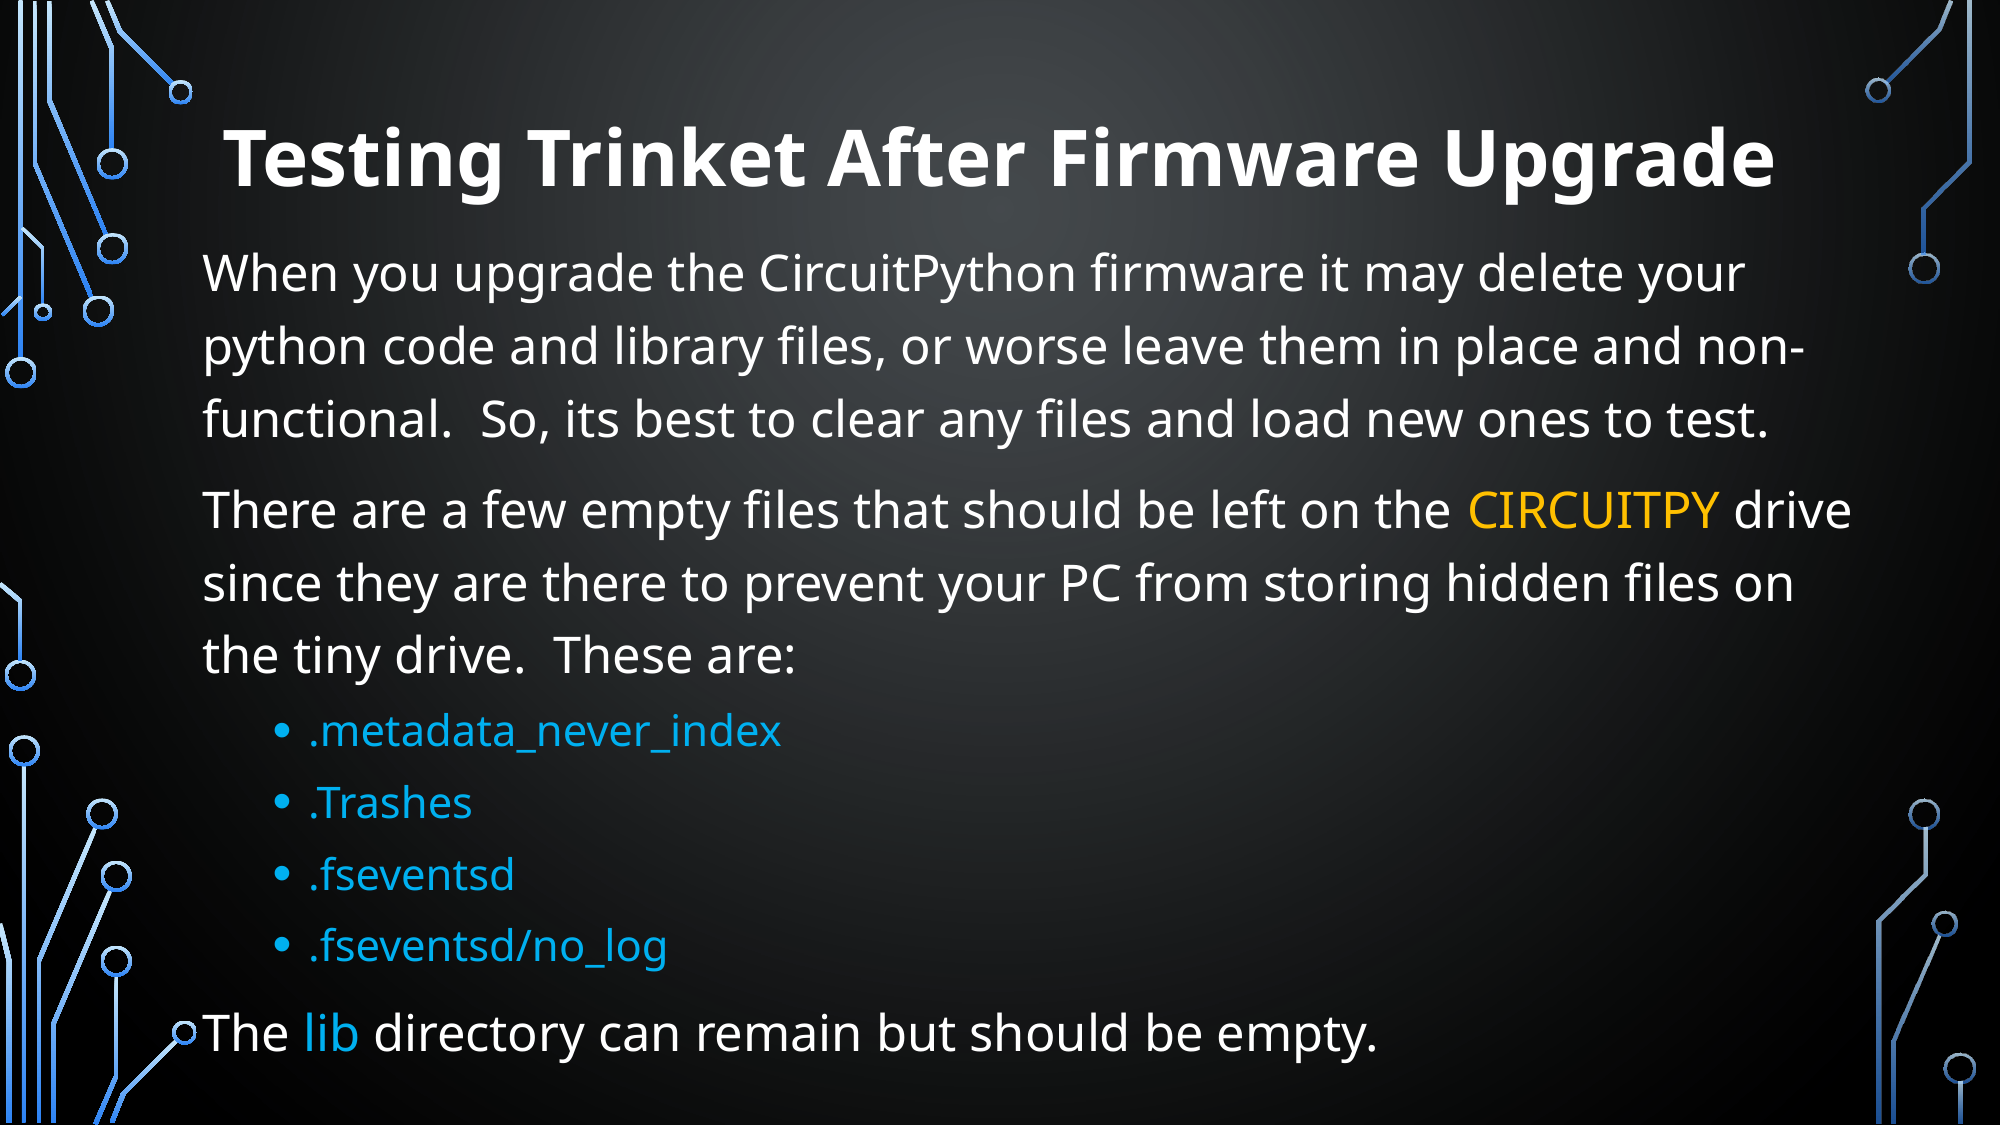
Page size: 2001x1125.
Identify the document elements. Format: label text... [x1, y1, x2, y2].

title Testing Trinket After Firmware Upgrade [187, 101, 1813, 221]
list When you upgrade the CircuitPython firmware it may delete your python code and library files, or worse leave them in place and non-functional. So, its best to clear any files and load new ones to test. There are a few empty files that should be left on the CIRCUITPY drive since they are there to prevent your PC from storing hidden files on the tiny drive. These are: .metadata_never_index .Trashes .fseventsd .fseventsd/no_log The lib directory can remain but should be empty. [187, 221, 1886, 1087]
